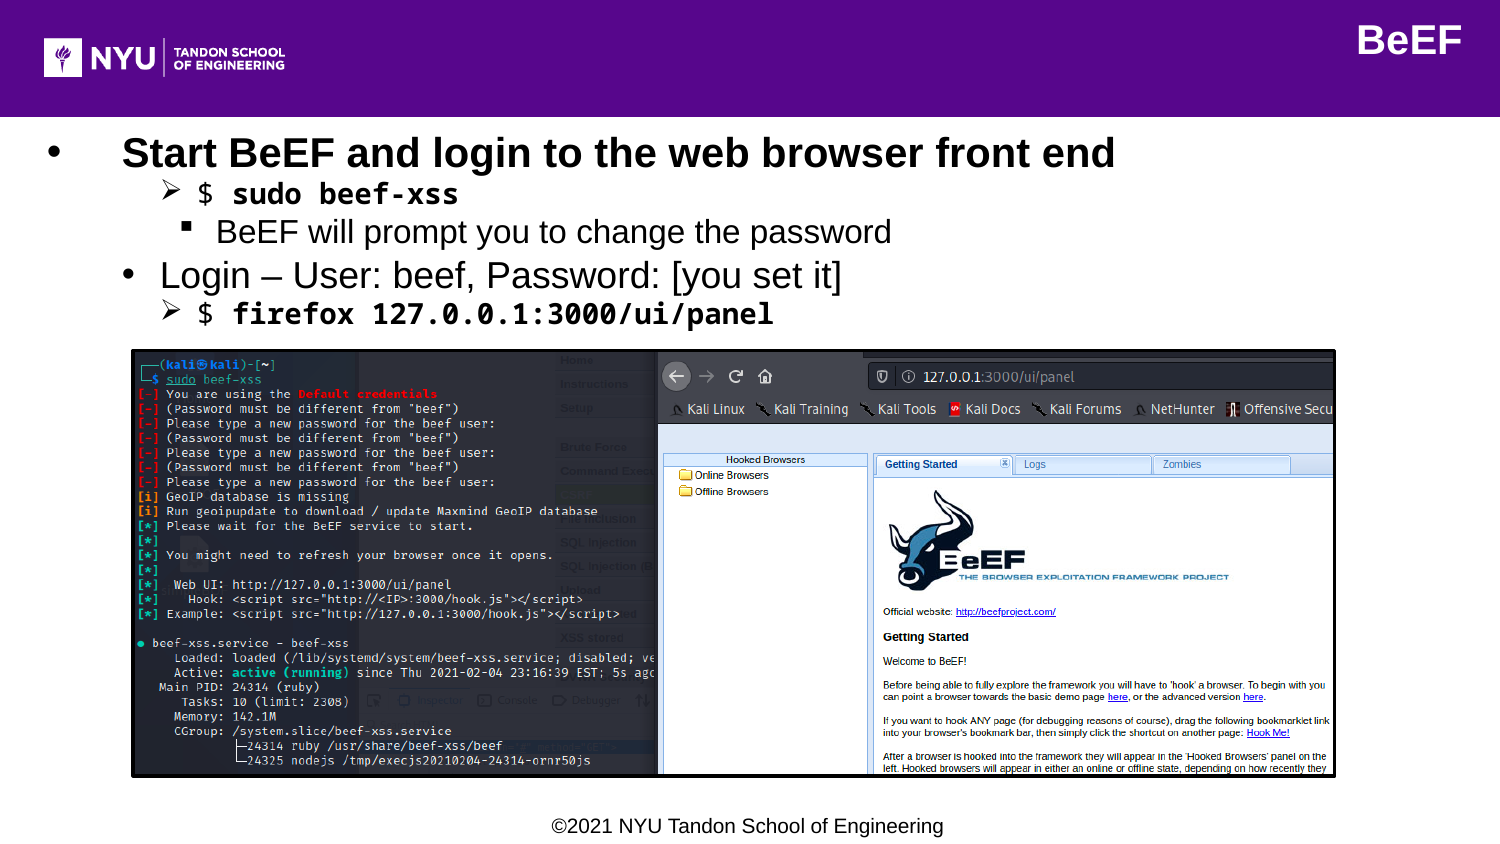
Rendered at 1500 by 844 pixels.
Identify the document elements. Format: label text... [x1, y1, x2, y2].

list Start BeEF and login to the web browser front end $ sudo beef-xss BeEF will prompt you to change the password Login – User: beef, Password: [you set it] $ firefox 127.0.0.1:3000/ui/panel [46, 125, 1454, 775]
list BeEF [392, 12, 1463, 109]
picture [44, 38, 285, 77]
picture [134, 351, 1334, 775]
